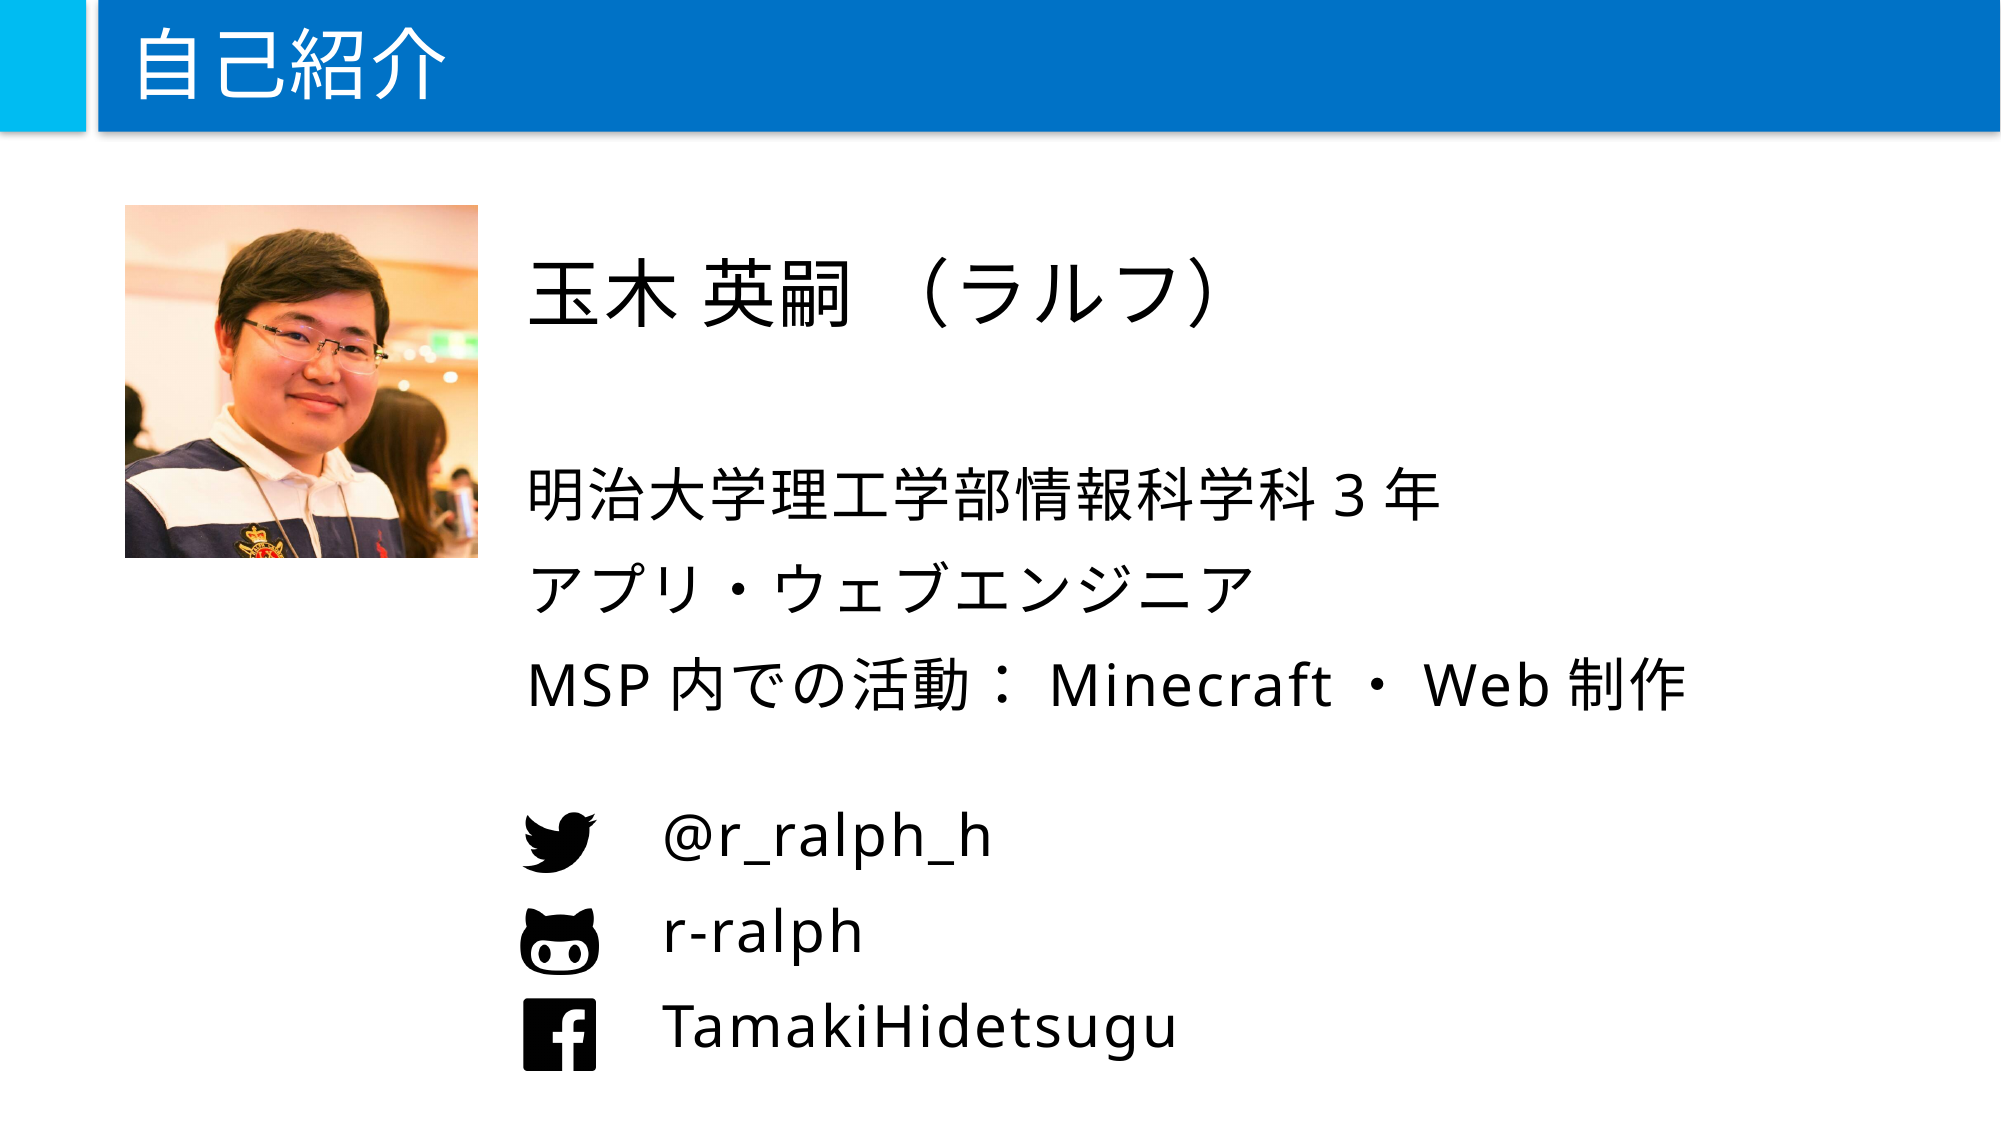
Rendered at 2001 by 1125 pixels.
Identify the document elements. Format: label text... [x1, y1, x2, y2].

picture [511, 794, 608, 1083]
list 玉木 英嗣 （ラルフ） 明治大学理工学部情報科学科3年 アプリ・ウェブエンジニア MSP内での活動：Minecraft・Web制作 @r_ralph_h r-ralph TamakiHidetsugu [511, 221, 2000, 1104]
title 自己紹介 [98, 0, 2000, 132]
picture [125, 204, 478, 558]
